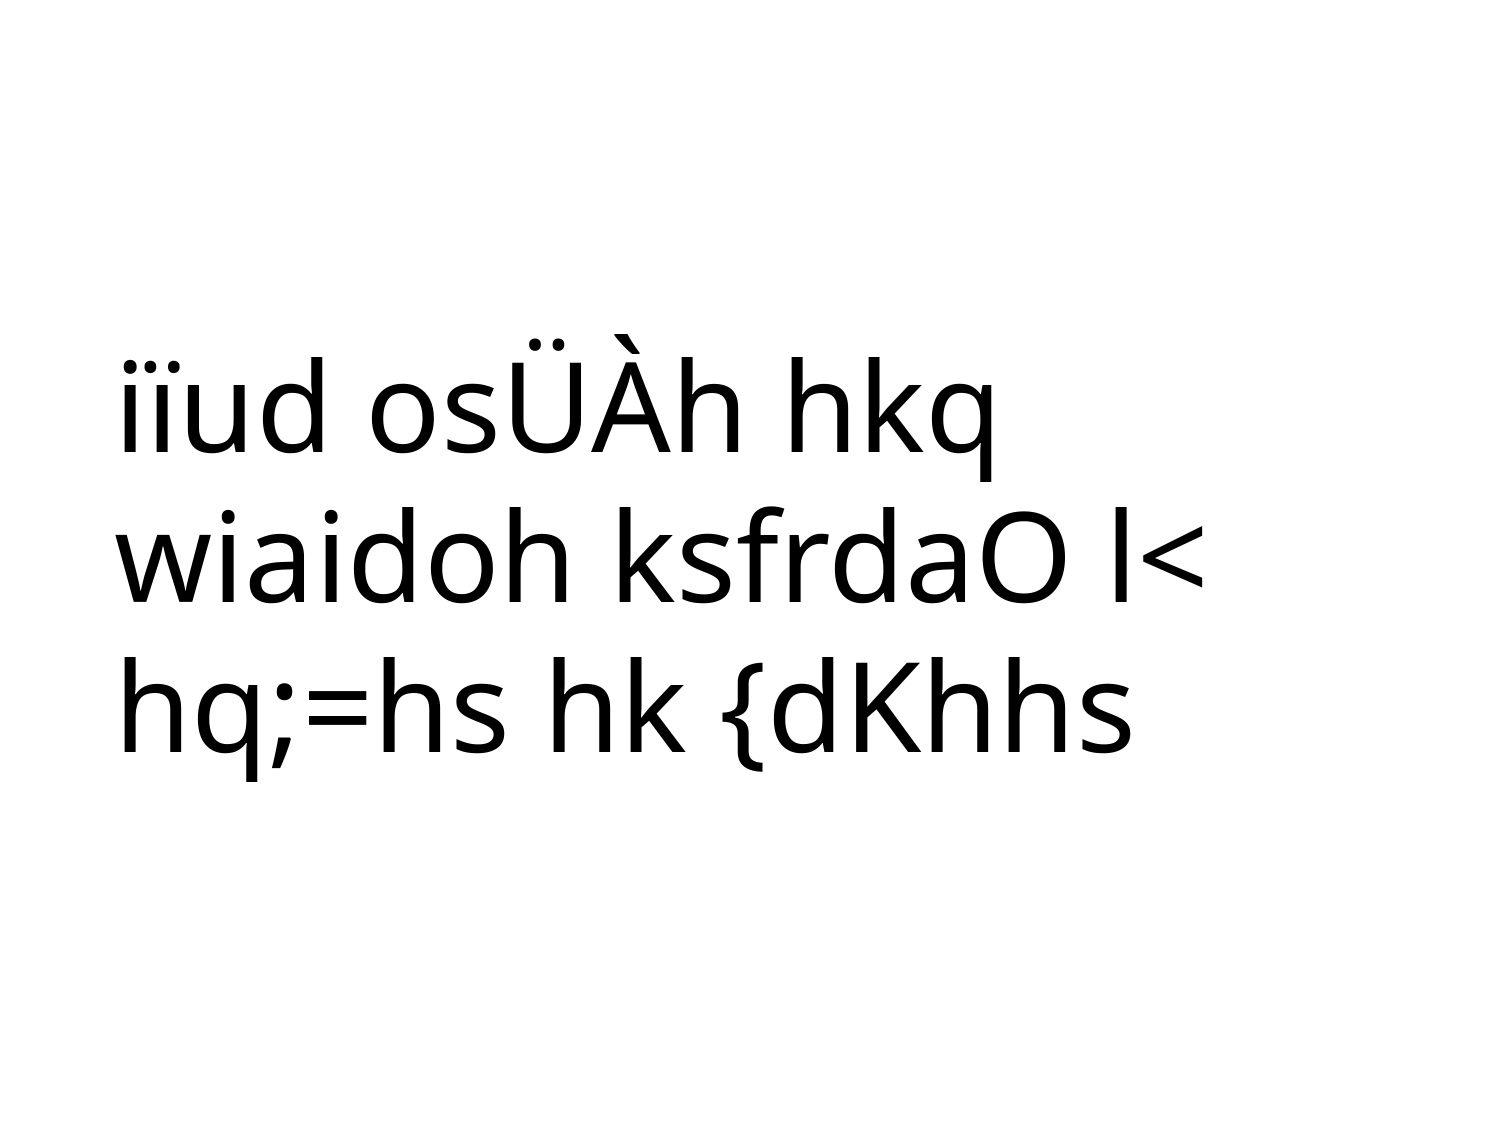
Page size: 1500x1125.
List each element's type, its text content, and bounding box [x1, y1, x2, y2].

text_box iïud osÜÀh hkq wiaidoh ksfrdaO l< hq;=hs hk {dKhhs [99, 319, 1409, 785]
